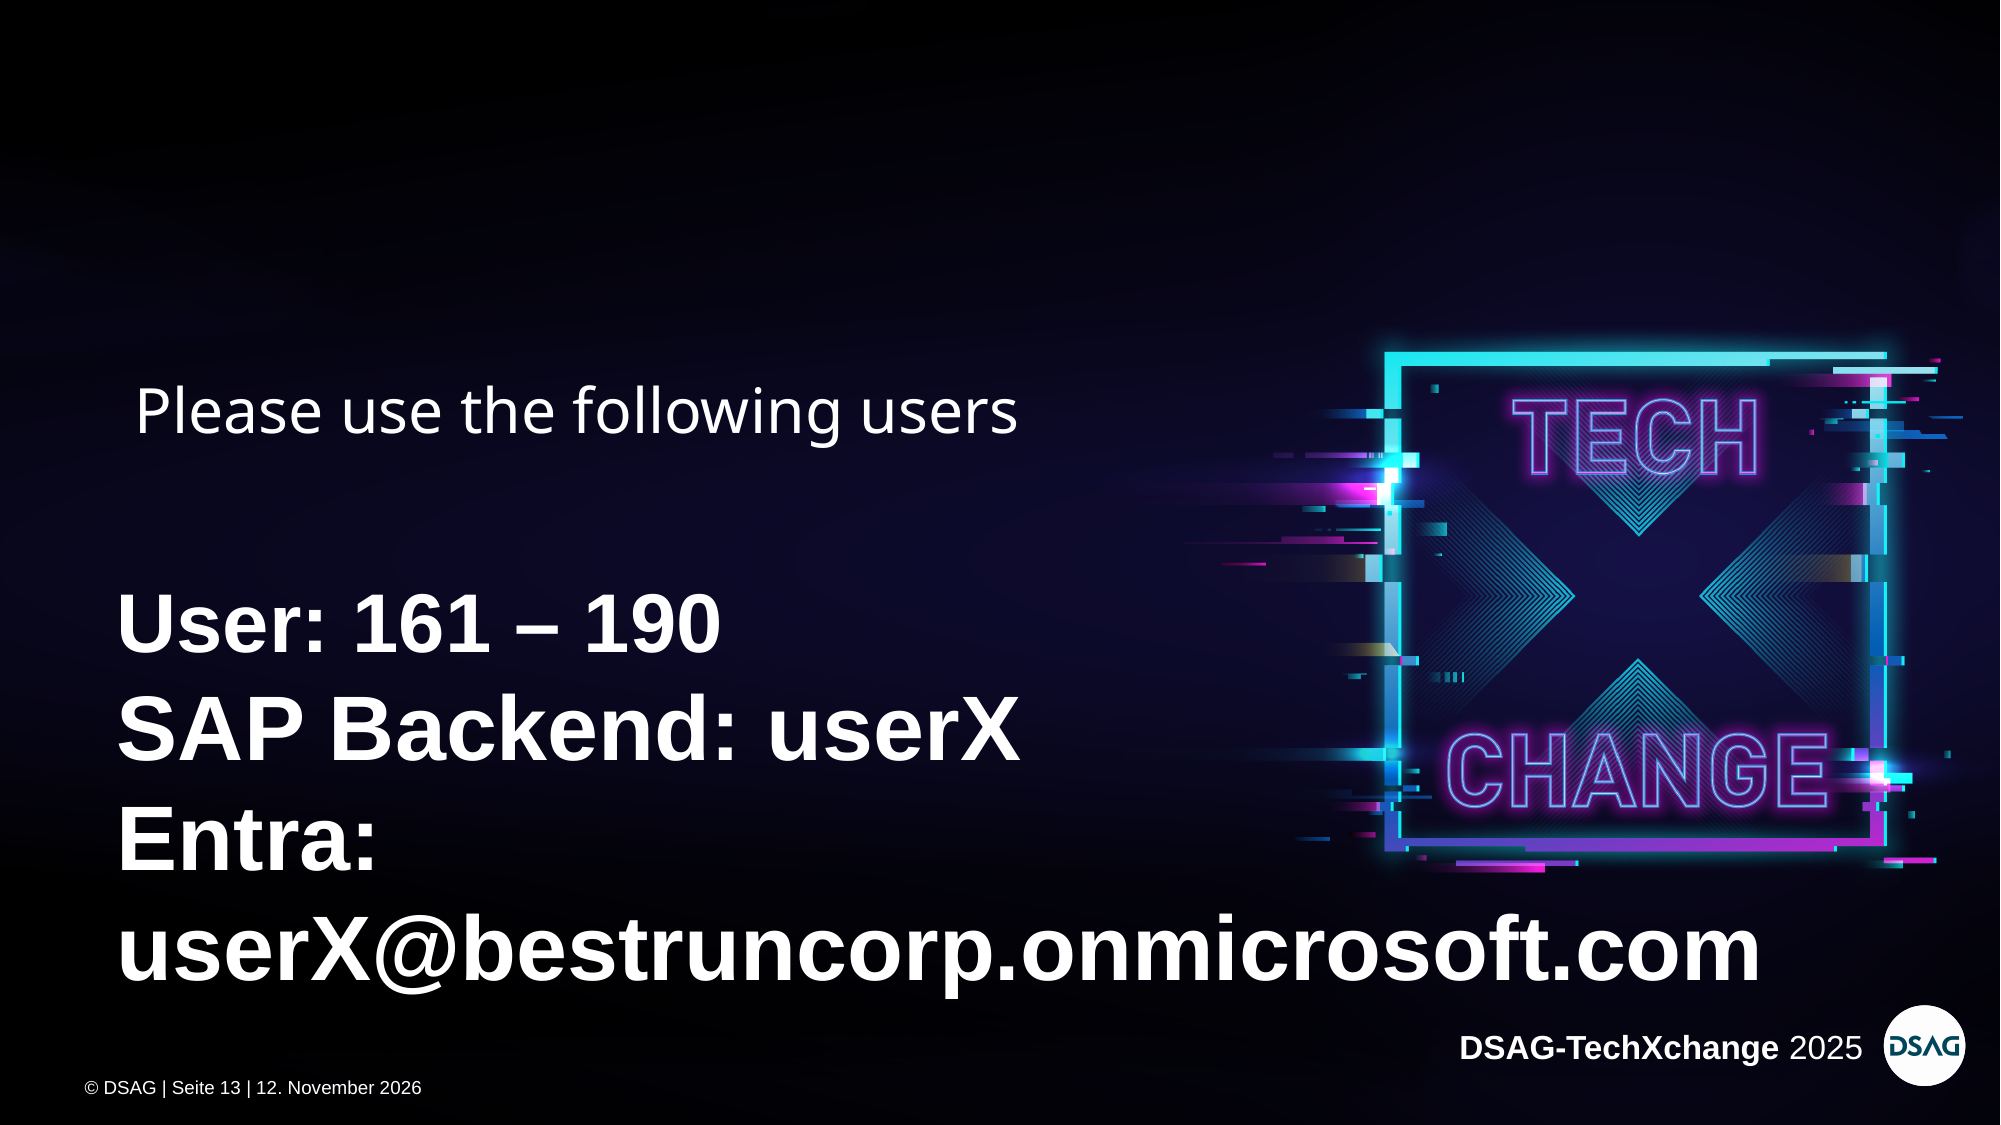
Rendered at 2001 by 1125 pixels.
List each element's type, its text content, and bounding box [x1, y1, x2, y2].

list Please use the following users [118, 339, 1337, 479]
text_box User: 161 – 190 SAP Backend: userX Entra: userX@bestruncorp.onmicrosoft.com [101, 561, 1847, 1007]
picture [0, 0, 2000, 1125]
